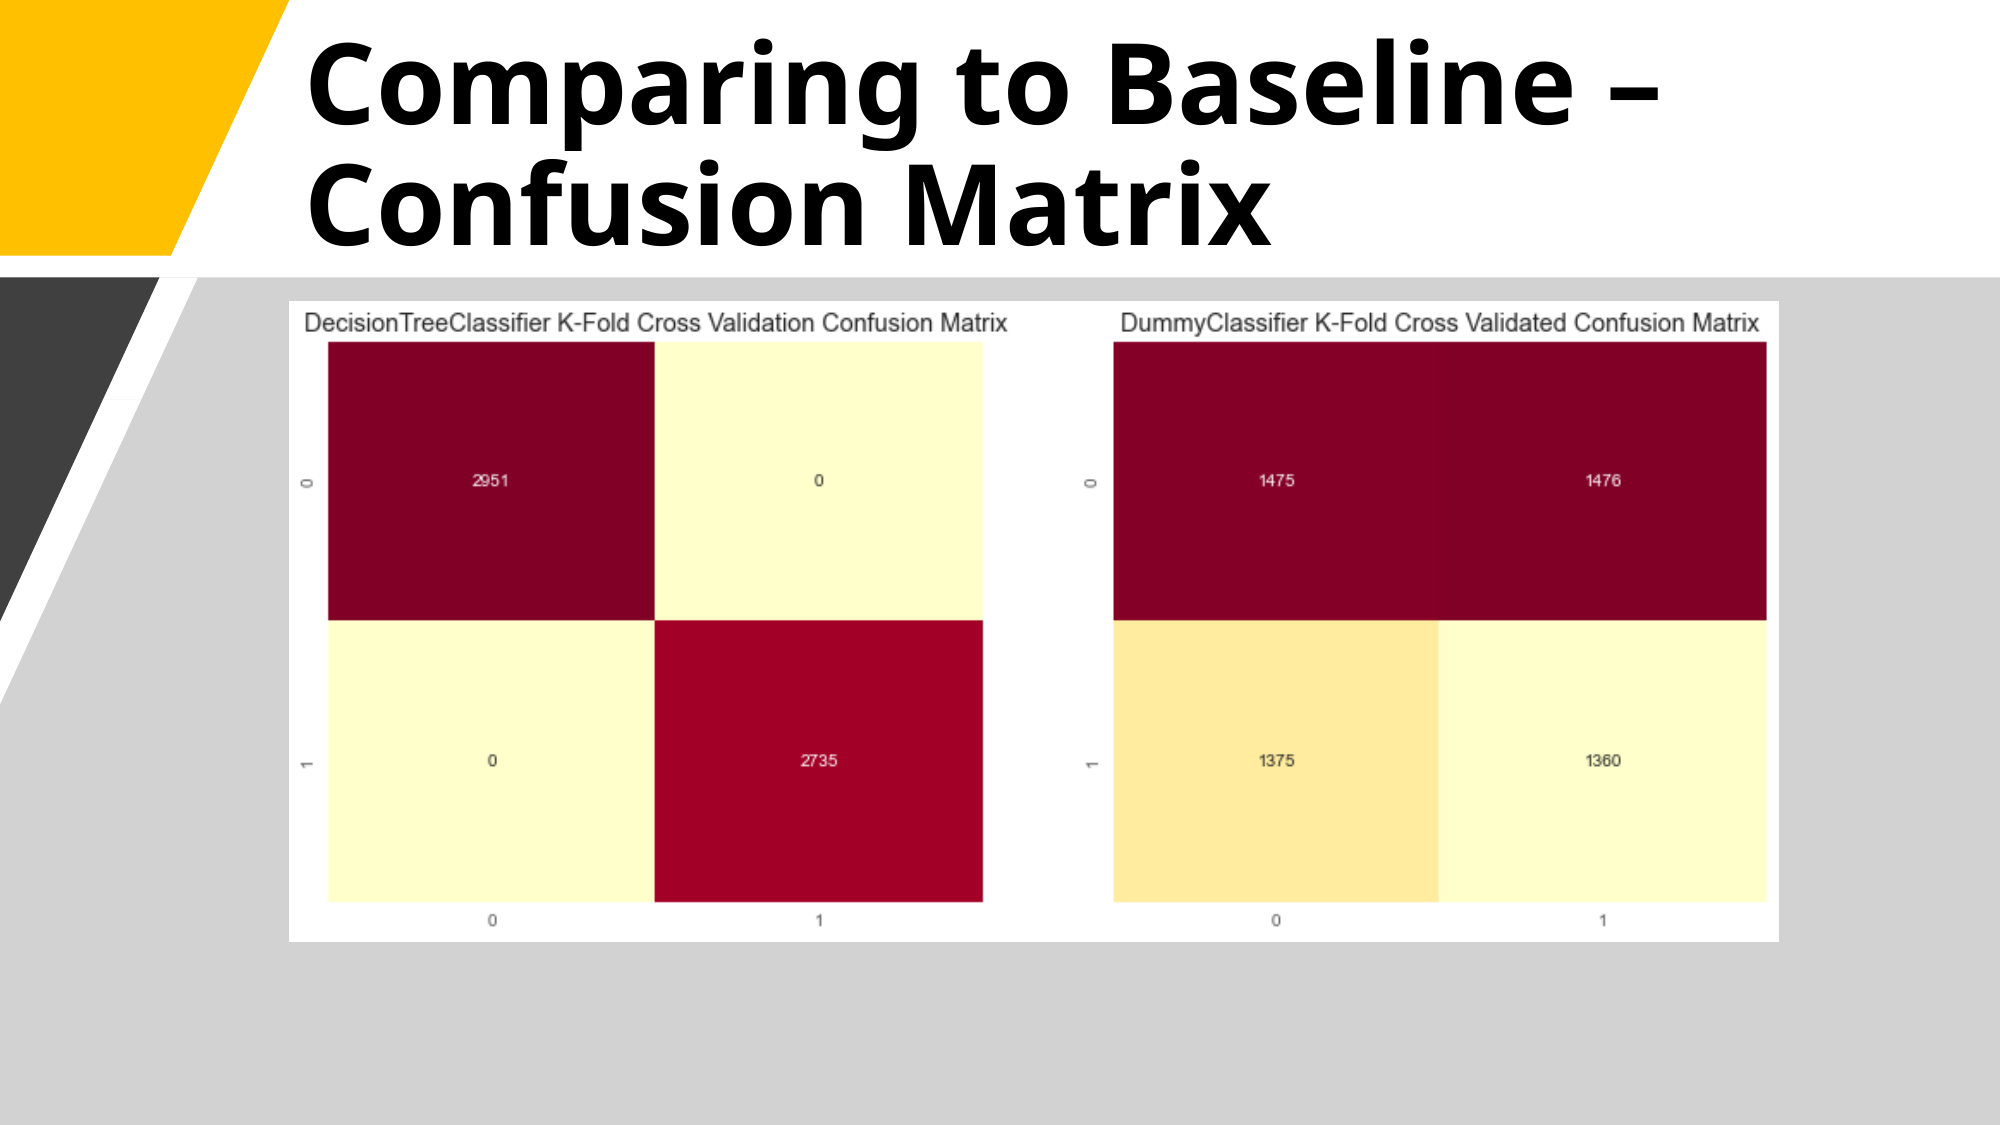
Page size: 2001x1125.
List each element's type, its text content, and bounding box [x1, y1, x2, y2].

text_box [0, 0, 289, 257]
title Comparing to Baseline – Confusion Matrix [289, 0, 1878, 278]
text_box [0, 276, 162, 622]
picture [289, 301, 1779, 942]
text_box [0, 276, 2000, 1125]
